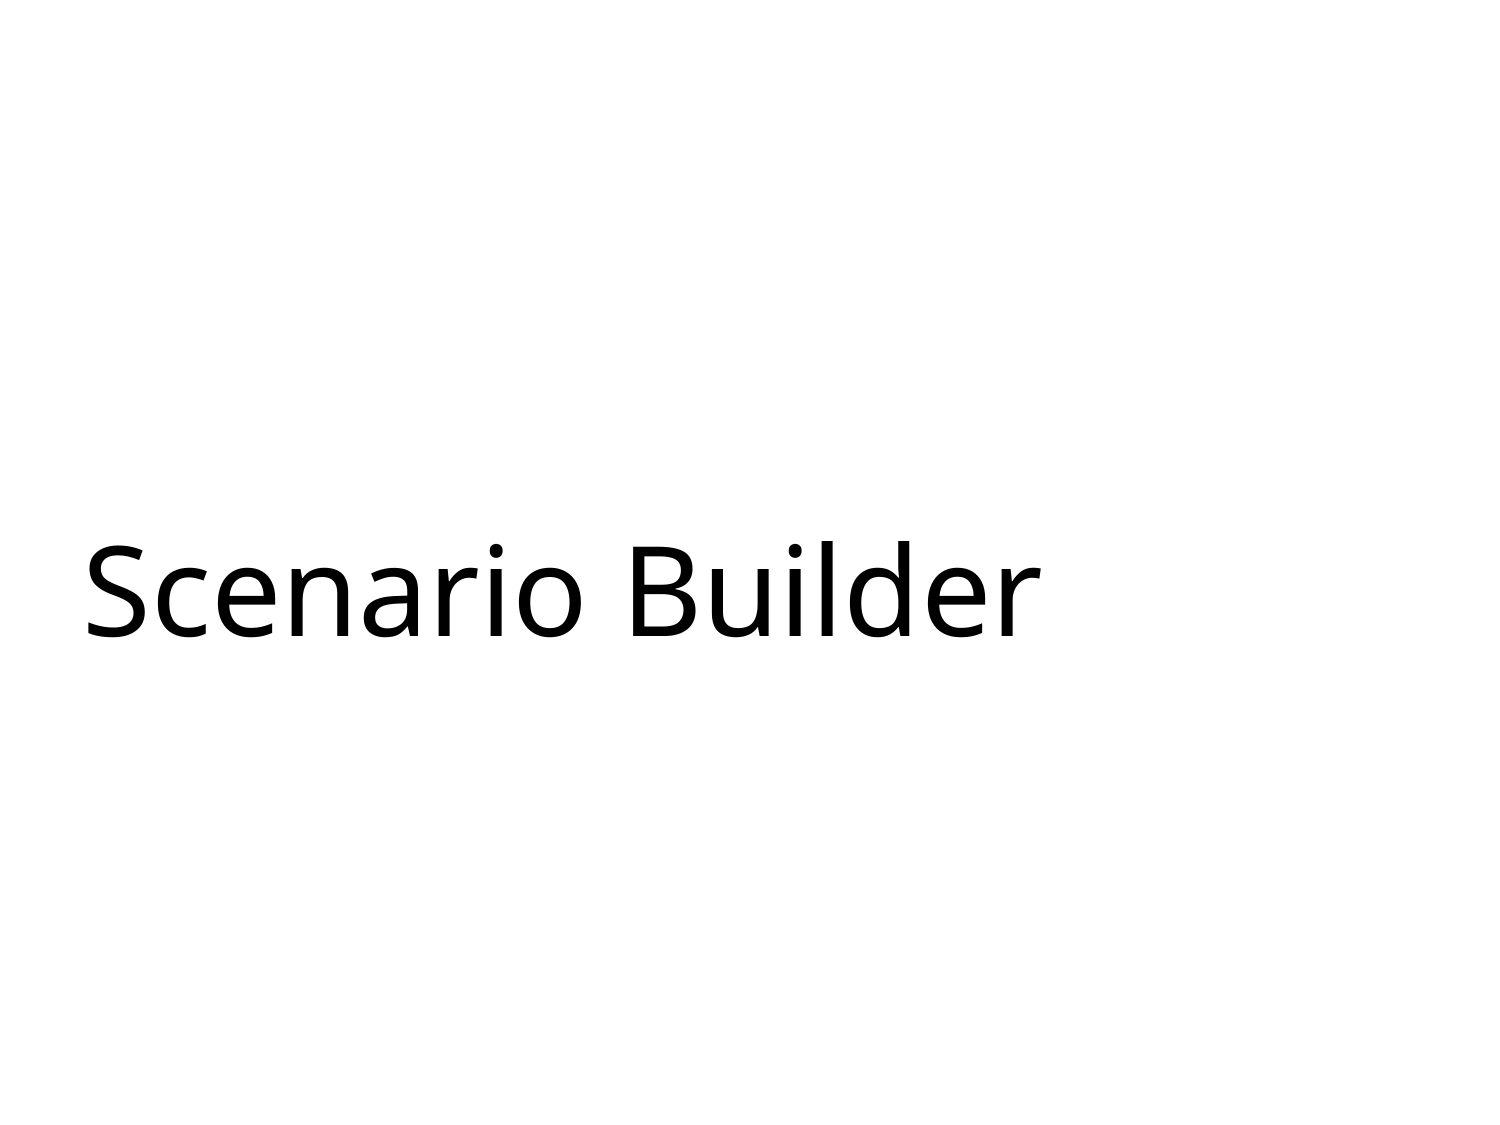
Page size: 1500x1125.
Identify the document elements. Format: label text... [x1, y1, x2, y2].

title Scenario Builder [71, 278, 1429, 670]
